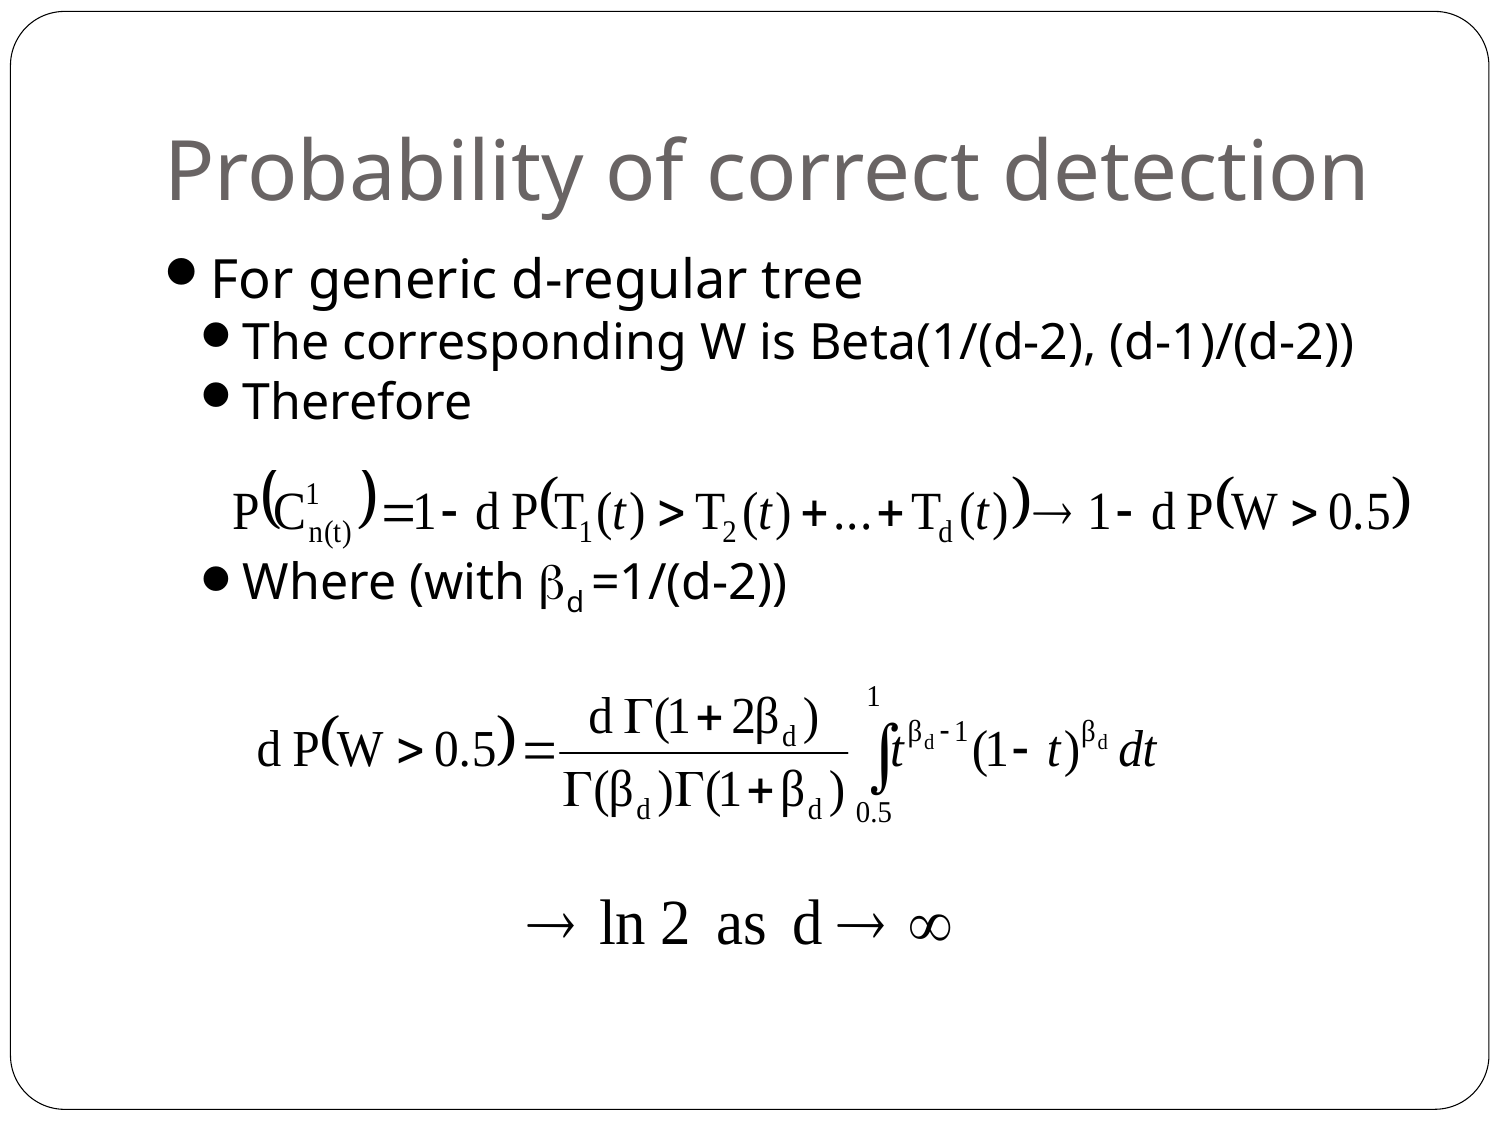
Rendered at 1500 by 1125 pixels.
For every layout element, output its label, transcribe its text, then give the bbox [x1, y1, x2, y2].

picture [249, 670, 1169, 836]
text_box For generic d-regular tree The corresponding W is Beta(1/(d-2), (d-1)/(d-2)) Therefore Where (with d =1/(d-2)) [150, 237, 1425, 988]
text_box Probability of correct detection [150, 45, 1425, 233]
picture [518, 885, 965, 961]
picture [224, 470, 1411, 561]
